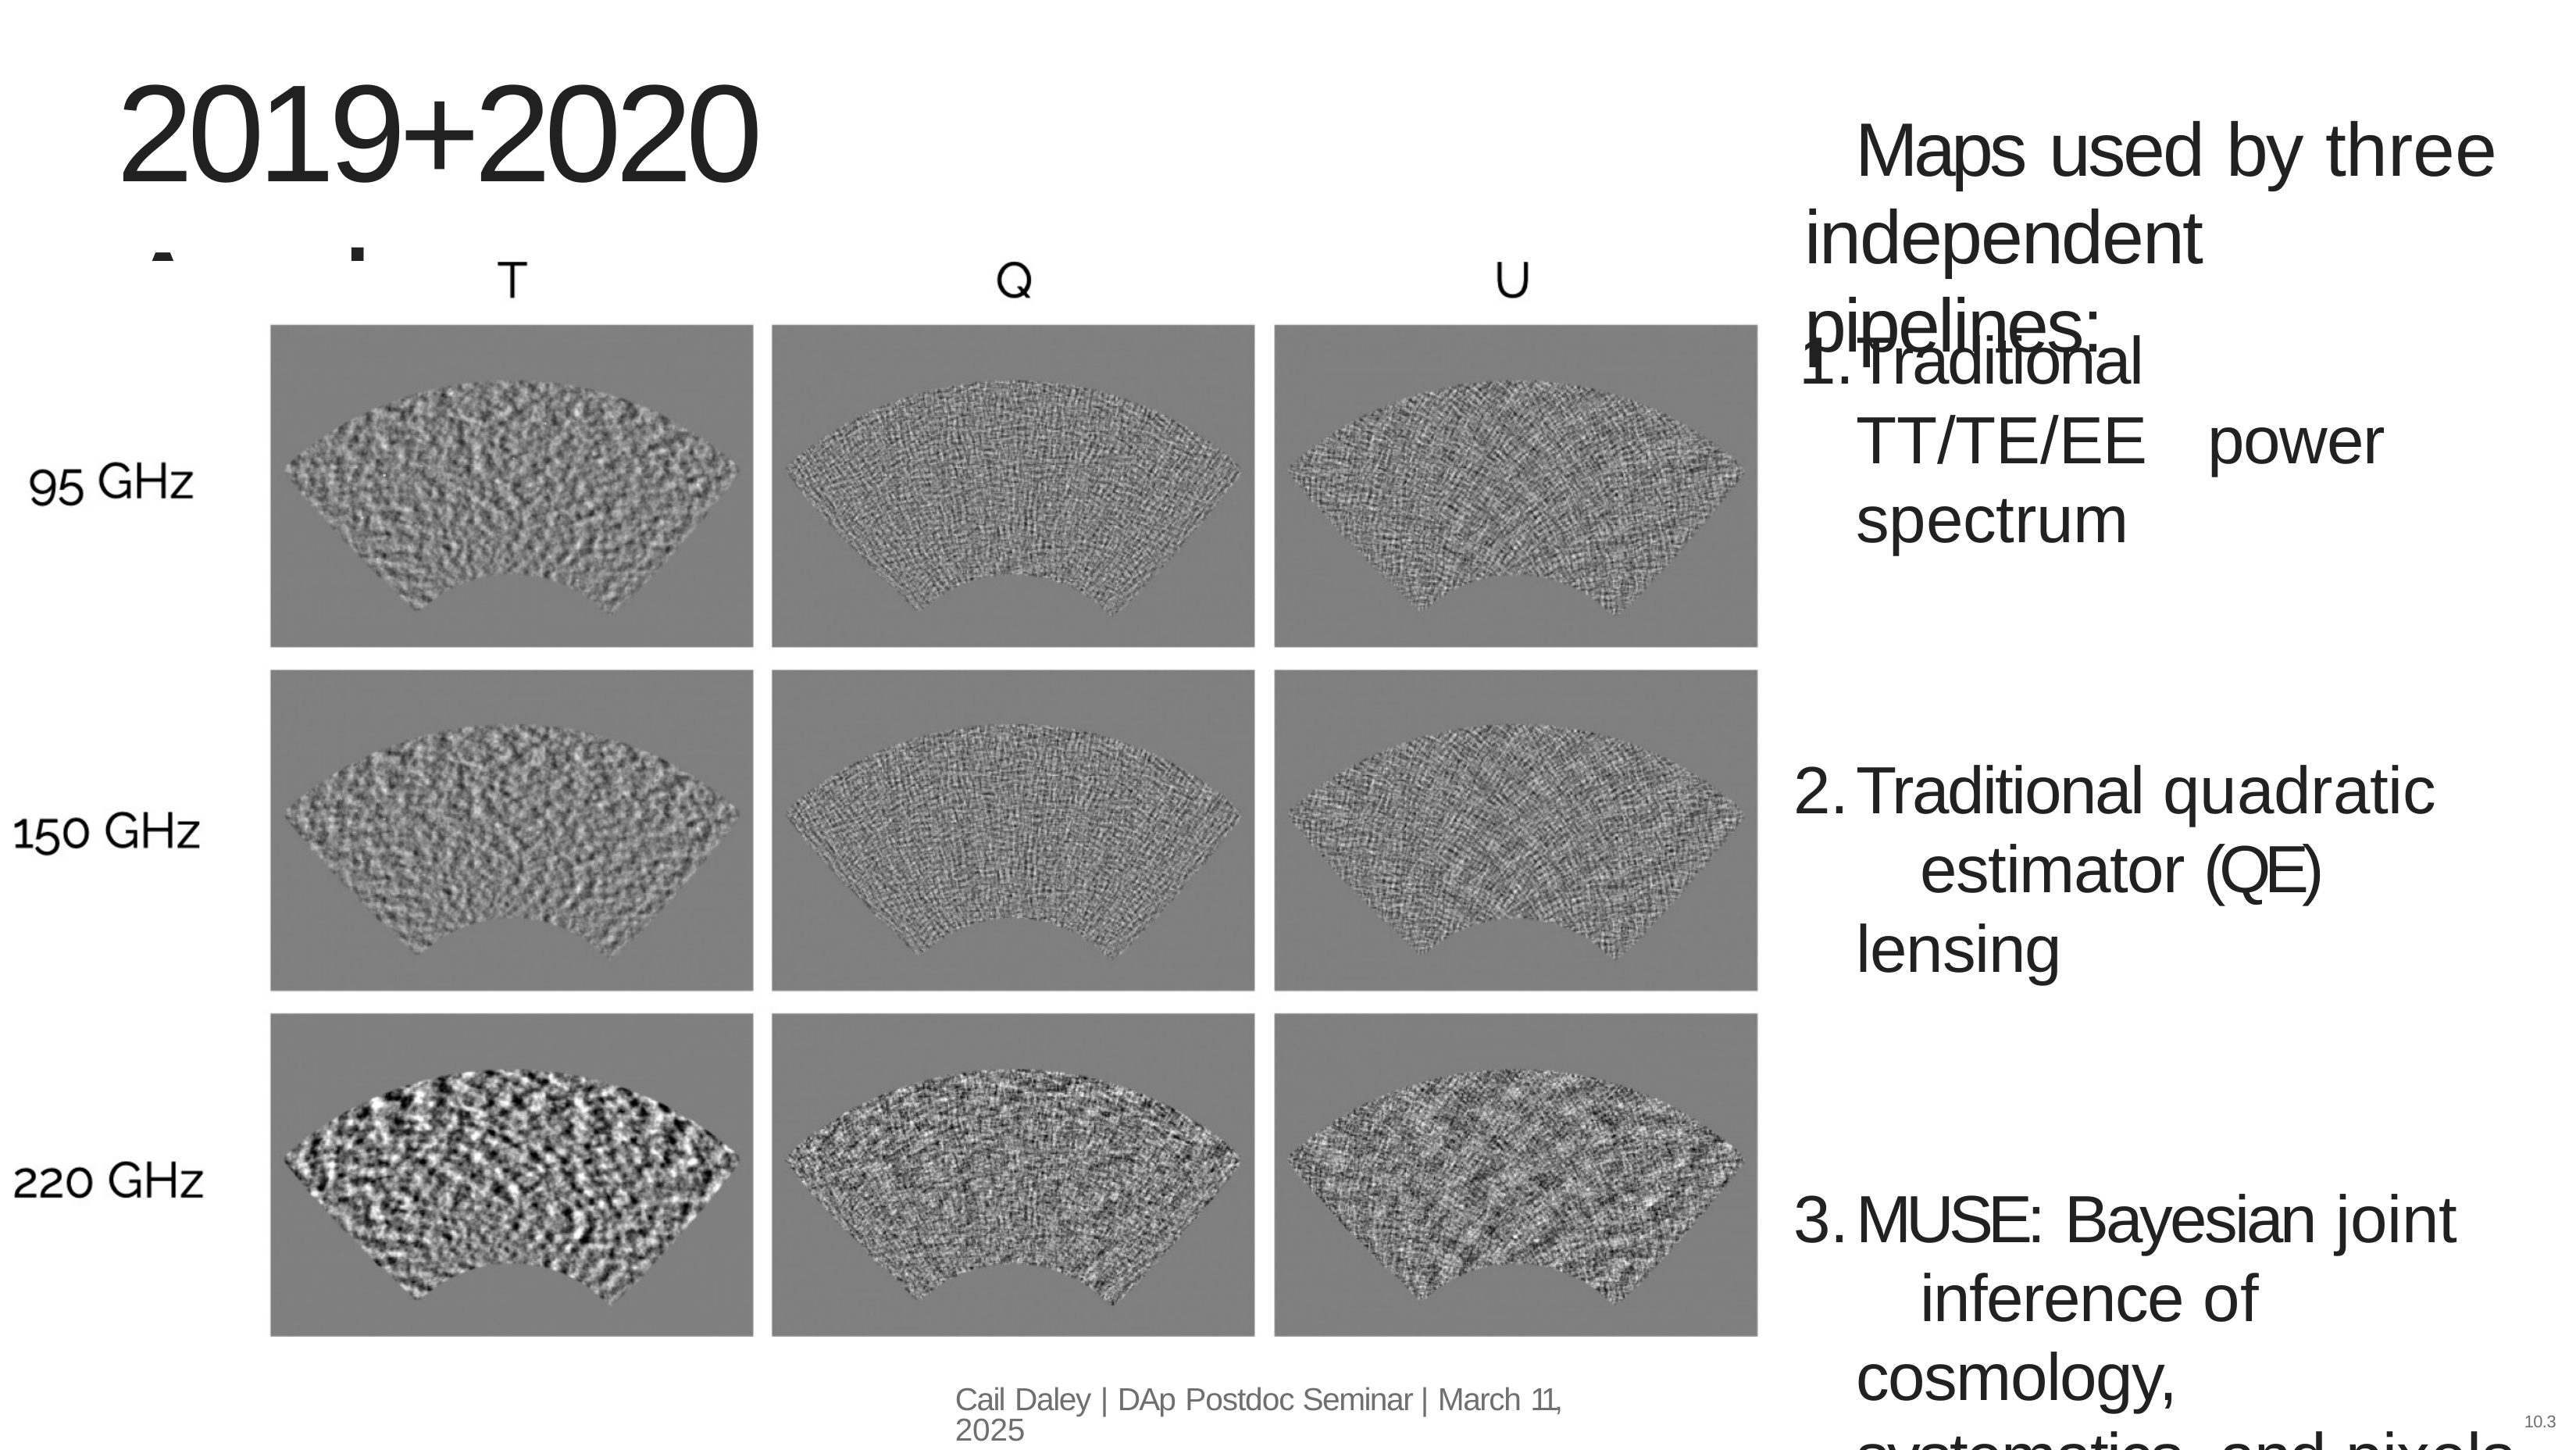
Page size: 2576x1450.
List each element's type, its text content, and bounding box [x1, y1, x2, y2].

text_box Traditional TT/TE/EE power spectrum Traditional quadratic estimator (QE) lensing MUSE: Bayesian joint inference of cosmology, systematics, and pixels [1792, 312, 2532, 1450]
footer Cail Daley | DAp Postdoc Seminar | March 11, 2025 [953, 1386, 1622, 1450]
picture [14, 261, 1758, 1337]
title 2019+2020 Analyses [115, 41, 1301, 259]
text_box Maps used by three independent pipelines: [1803, 96, 2524, 312]
slide_number 10.3 [2532, 1412, 2564, 1450]
